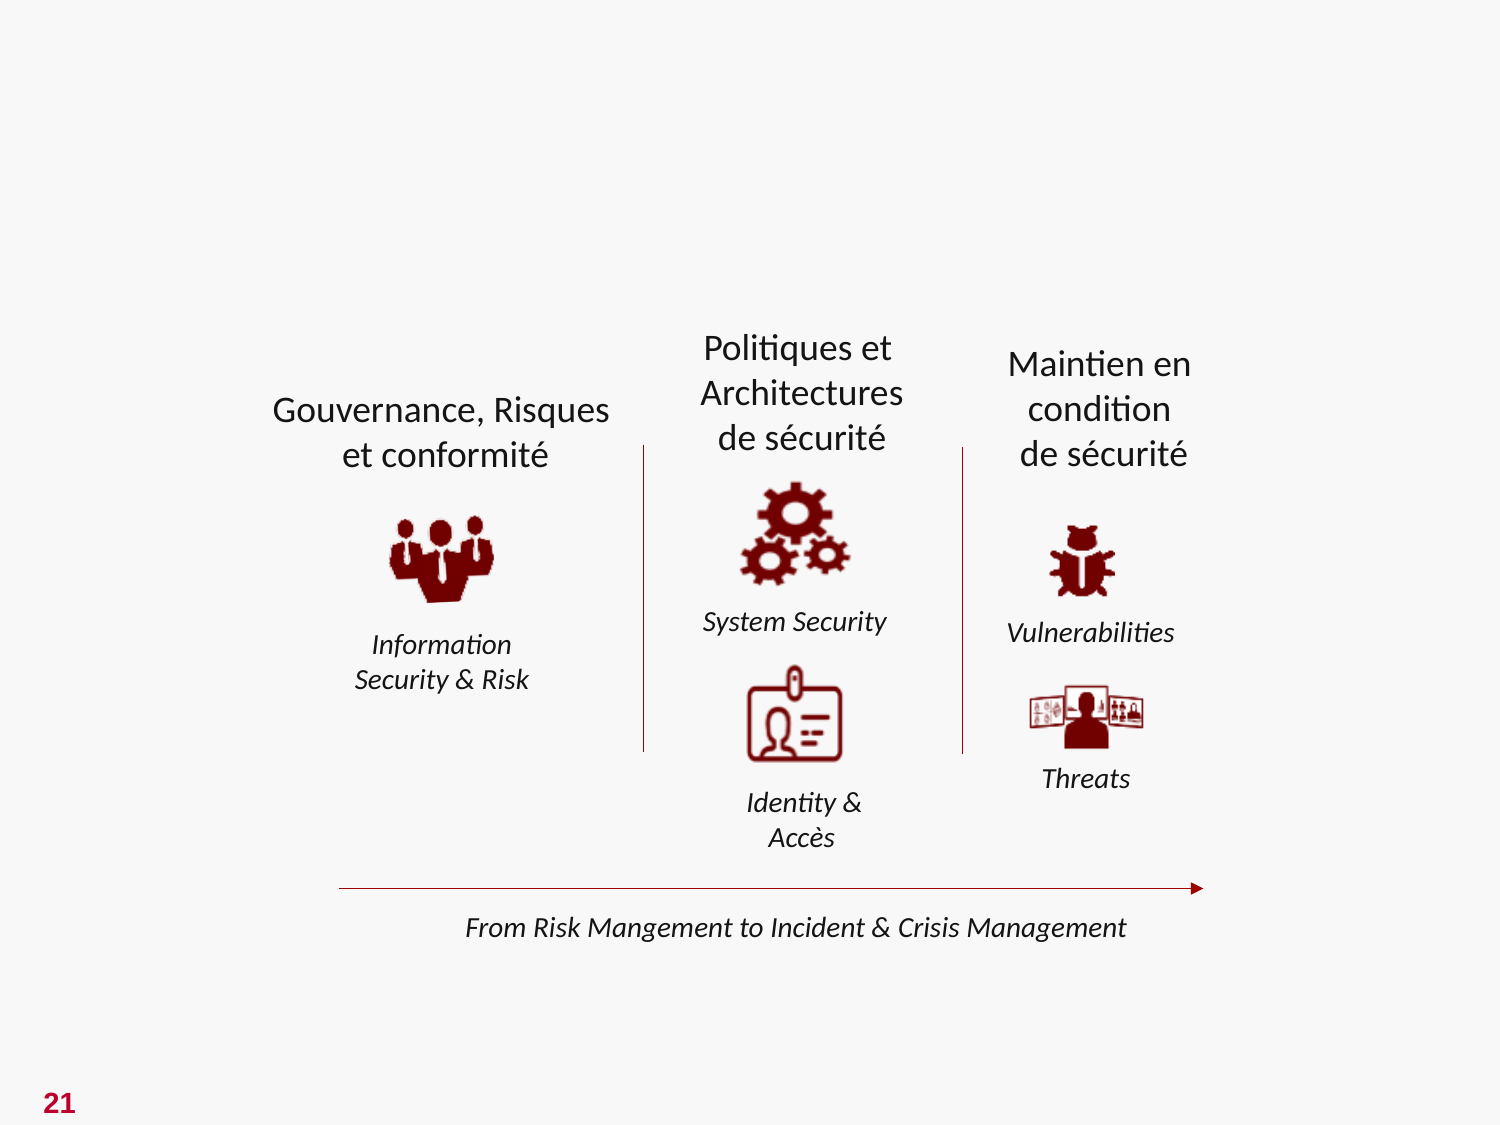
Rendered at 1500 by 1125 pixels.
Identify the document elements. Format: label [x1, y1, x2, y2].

text_box [255, 315, 1264, 952]
